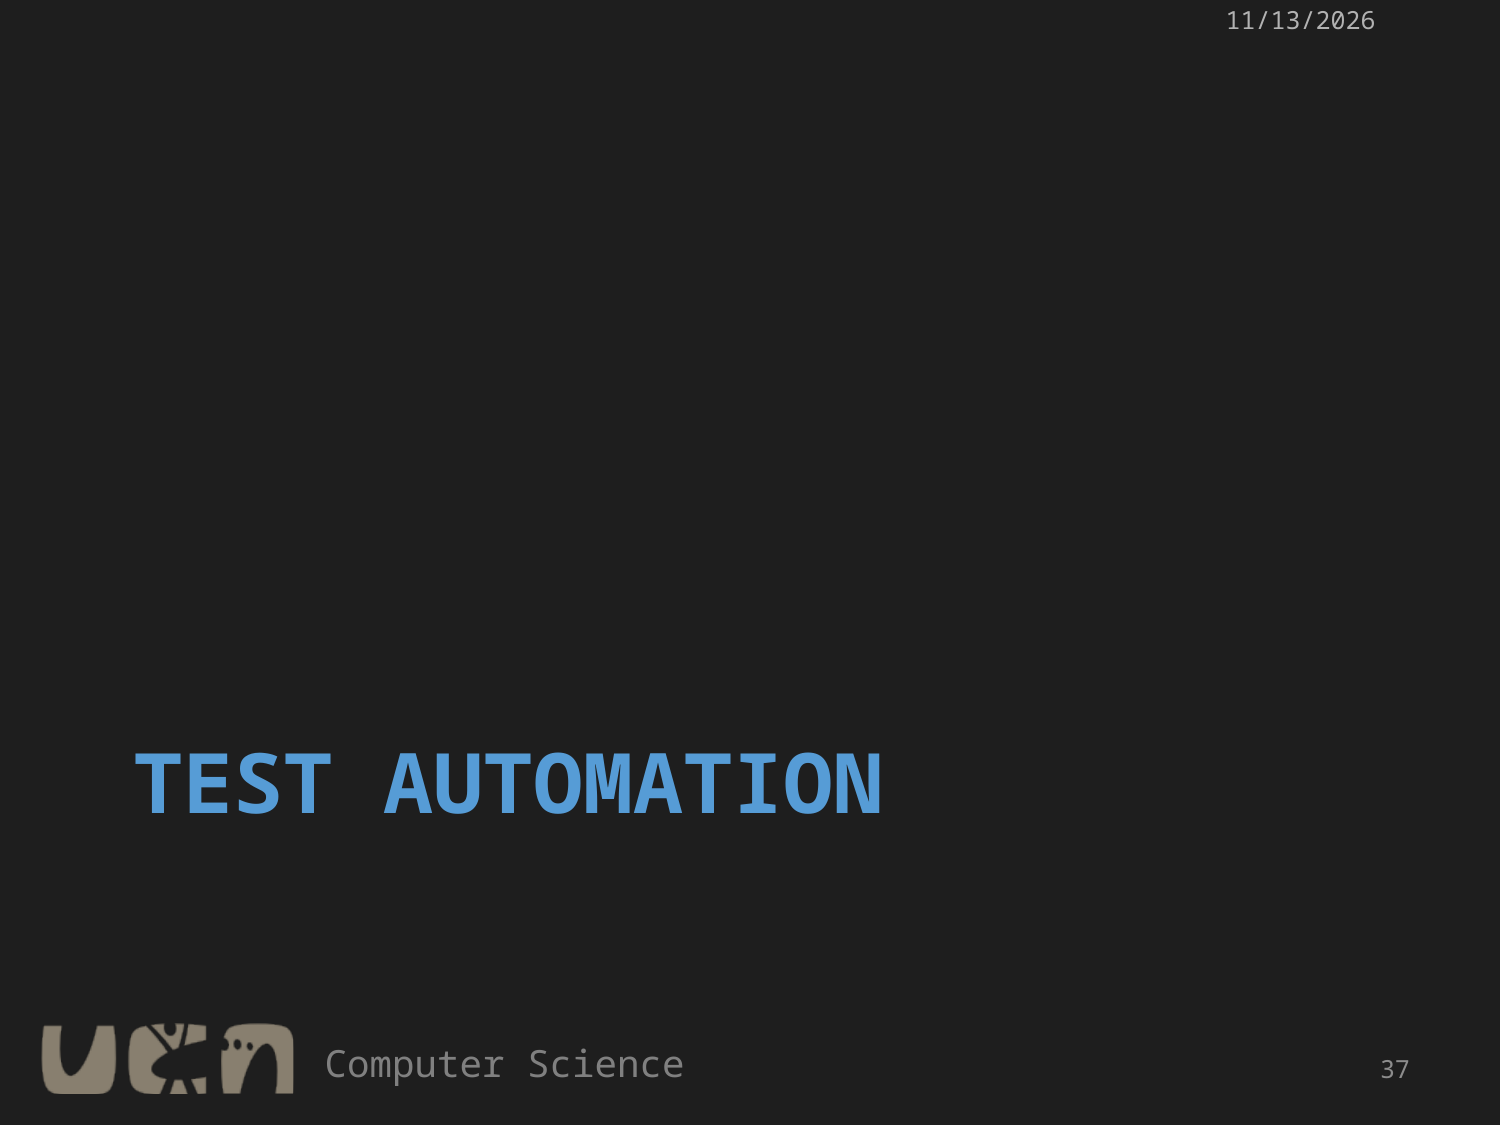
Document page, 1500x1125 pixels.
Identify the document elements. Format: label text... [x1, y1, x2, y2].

title Test Automation [118, 722, 1394, 947]
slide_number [1210, 0, 1437, 52]
slide_number 37 [1210, 1035, 1425, 1106]
